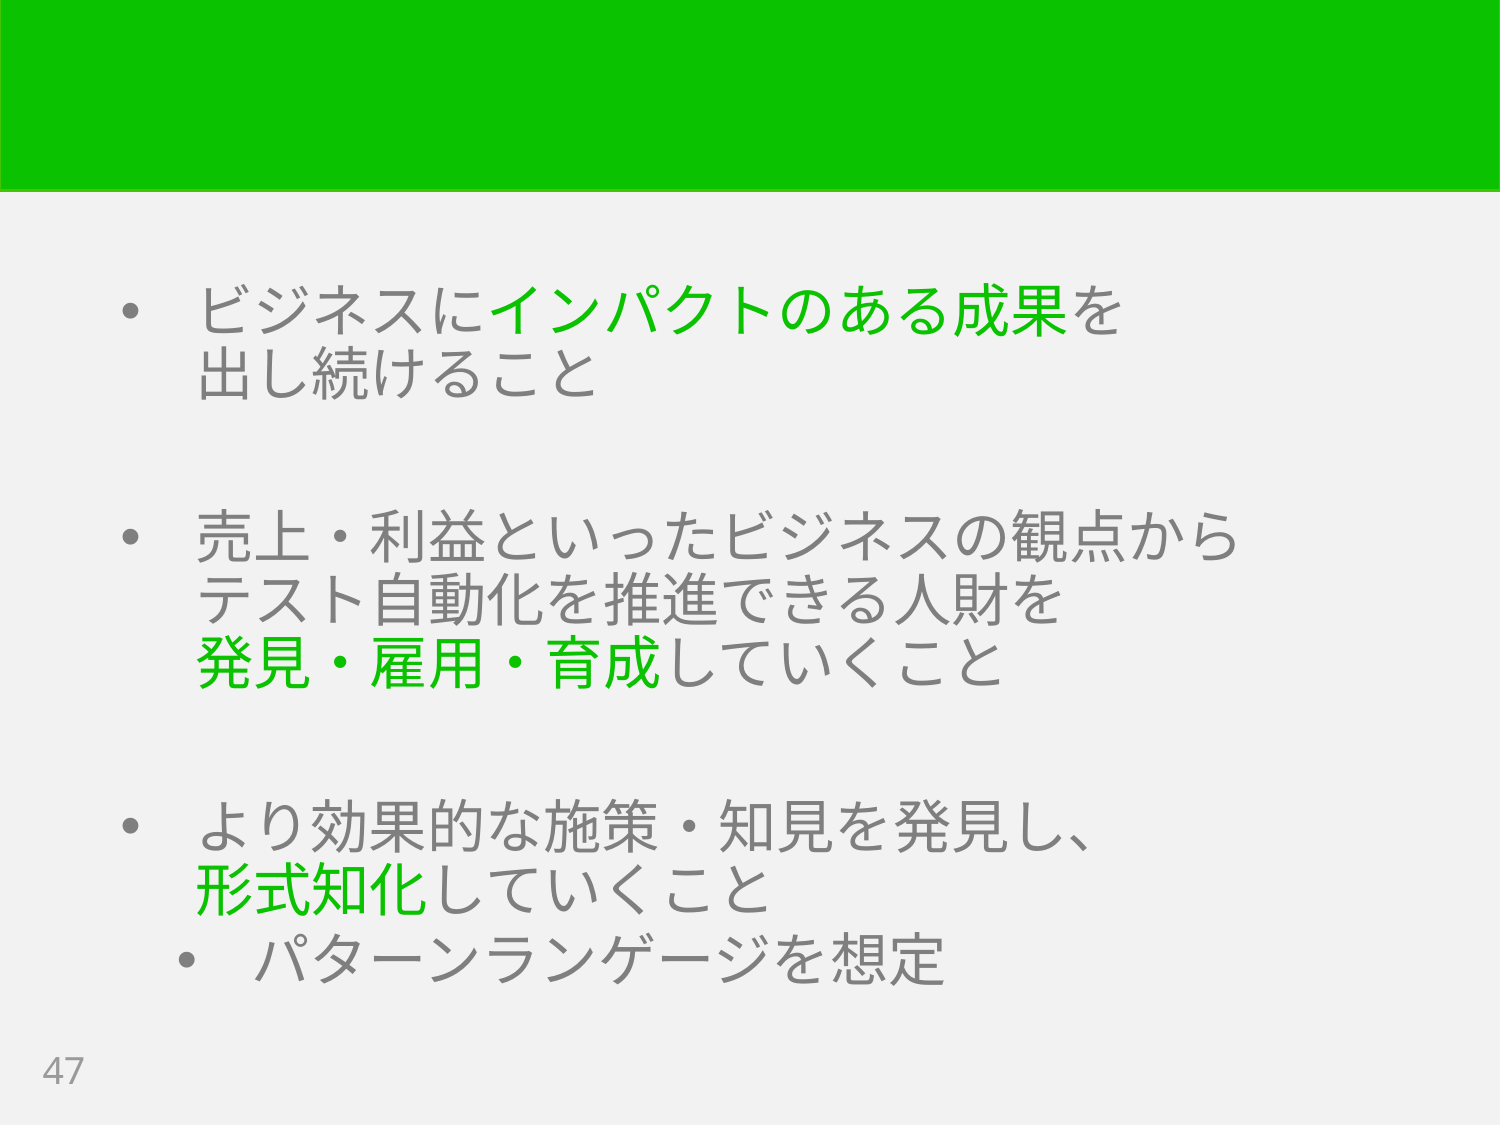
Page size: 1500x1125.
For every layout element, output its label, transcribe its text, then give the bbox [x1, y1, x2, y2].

slide_number 47 [27, 1042, 146, 1102]
list ビジネスにインパクトのある成果を 出し続けること 売上・利益といったビジネスの観点から テスト自動化を推進できる人財を 発見・雇用・育成していくこと より効果的な施策・知見を発見し、 形式知化していくこと パターンランゲージを想定 [103, 277, 1397, 1000]
